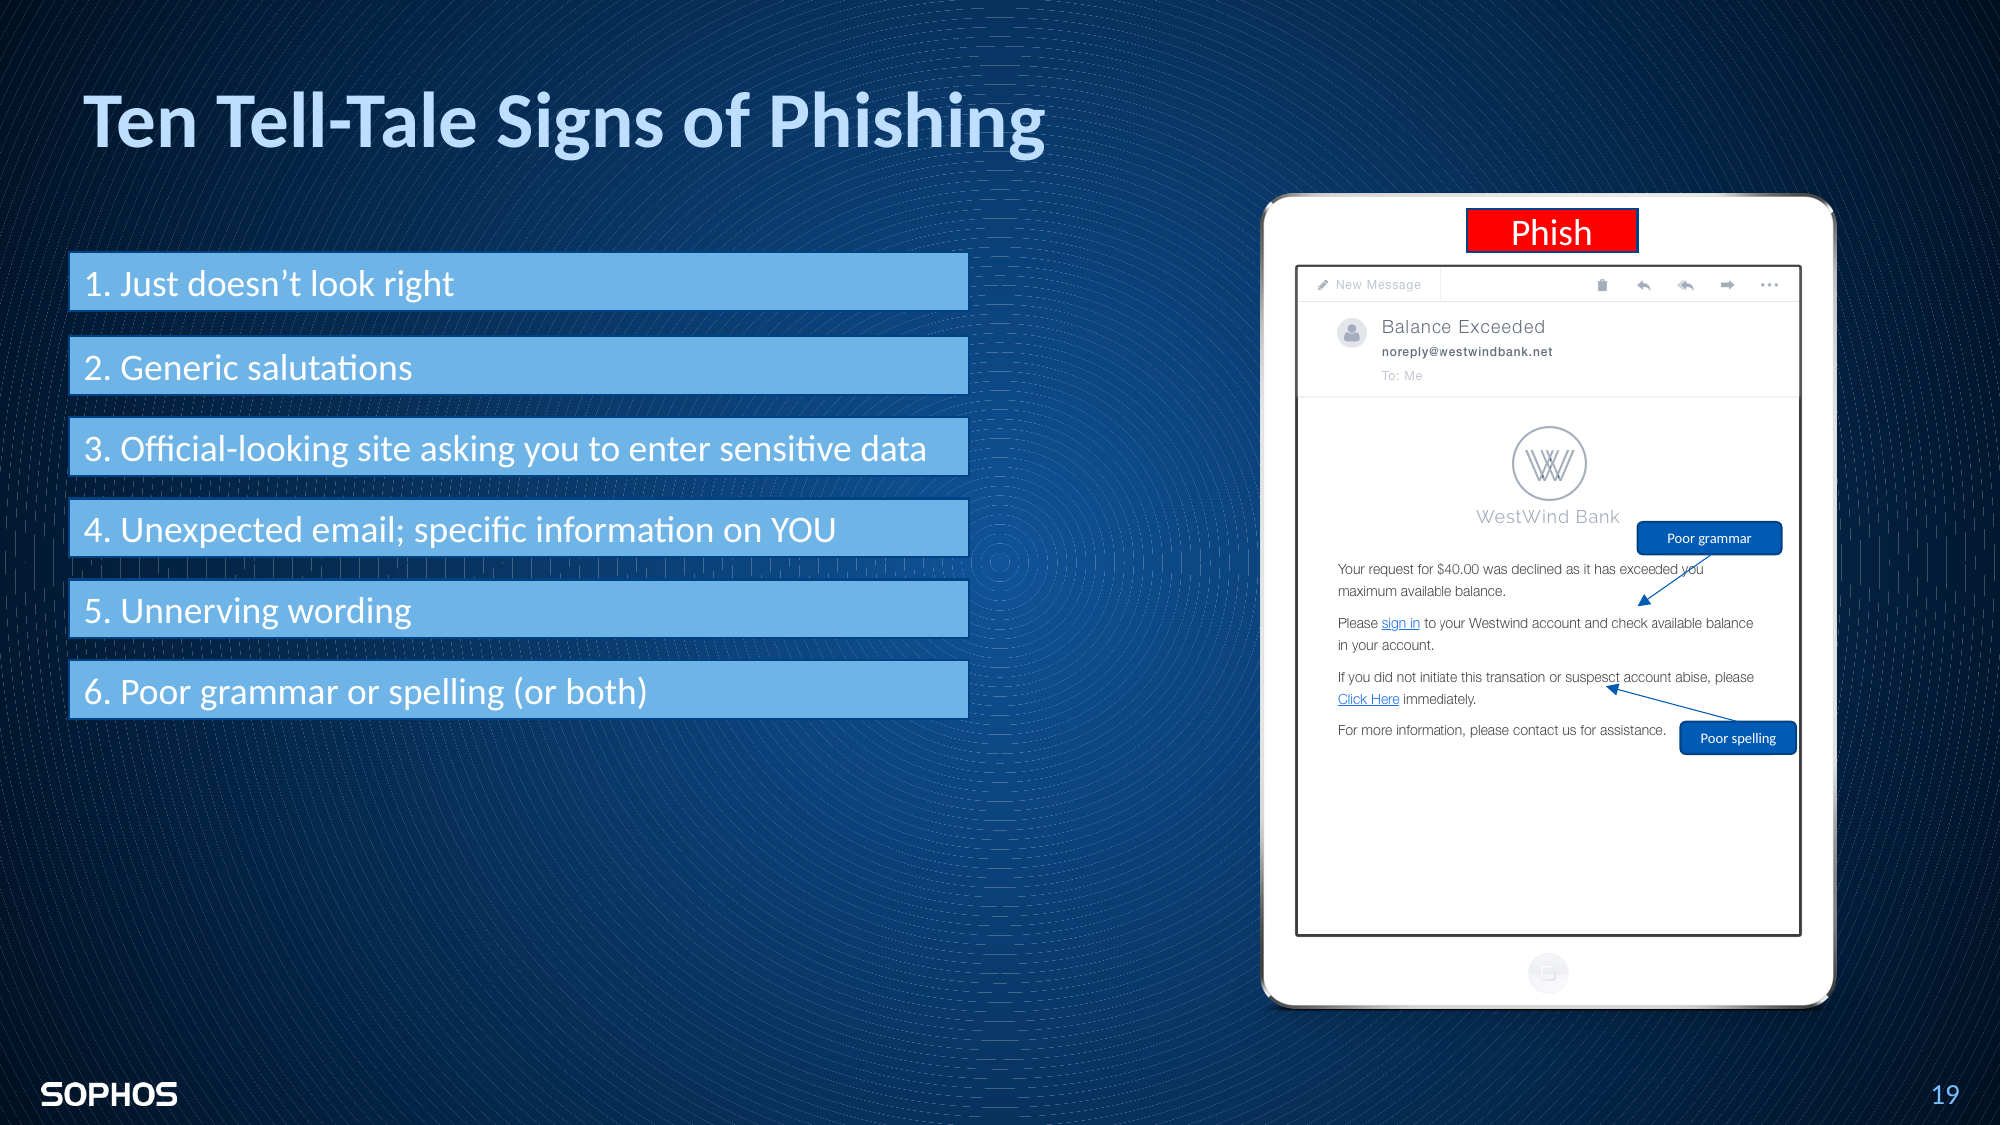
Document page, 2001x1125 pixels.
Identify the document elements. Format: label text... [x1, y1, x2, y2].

text_box 4. Unexpected email; specific information on YOU [68, 497, 970, 558]
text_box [1605, 686, 1739, 722]
text_box 6. Poor grammar or spelling (or both) [68, 659, 970, 720]
text_box 5. Unnerving wording [68, 578, 970, 639]
text_box 2. Generic salutations [68, 335, 970, 396]
title Ten Tell-Tale Signs of Phishing [68, 46, 1923, 197]
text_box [1637, 554, 1712, 607]
picture [41, 1082, 177, 1106]
text_box 1. Just doesn’t look right [68, 251, 970, 312]
text_box 3. Official-looking site asking you to enter sensitive data [68, 416, 970, 477]
slide_number 19 [1915, 1062, 1999, 1123]
picture [1225, 193, 1871, 1071]
